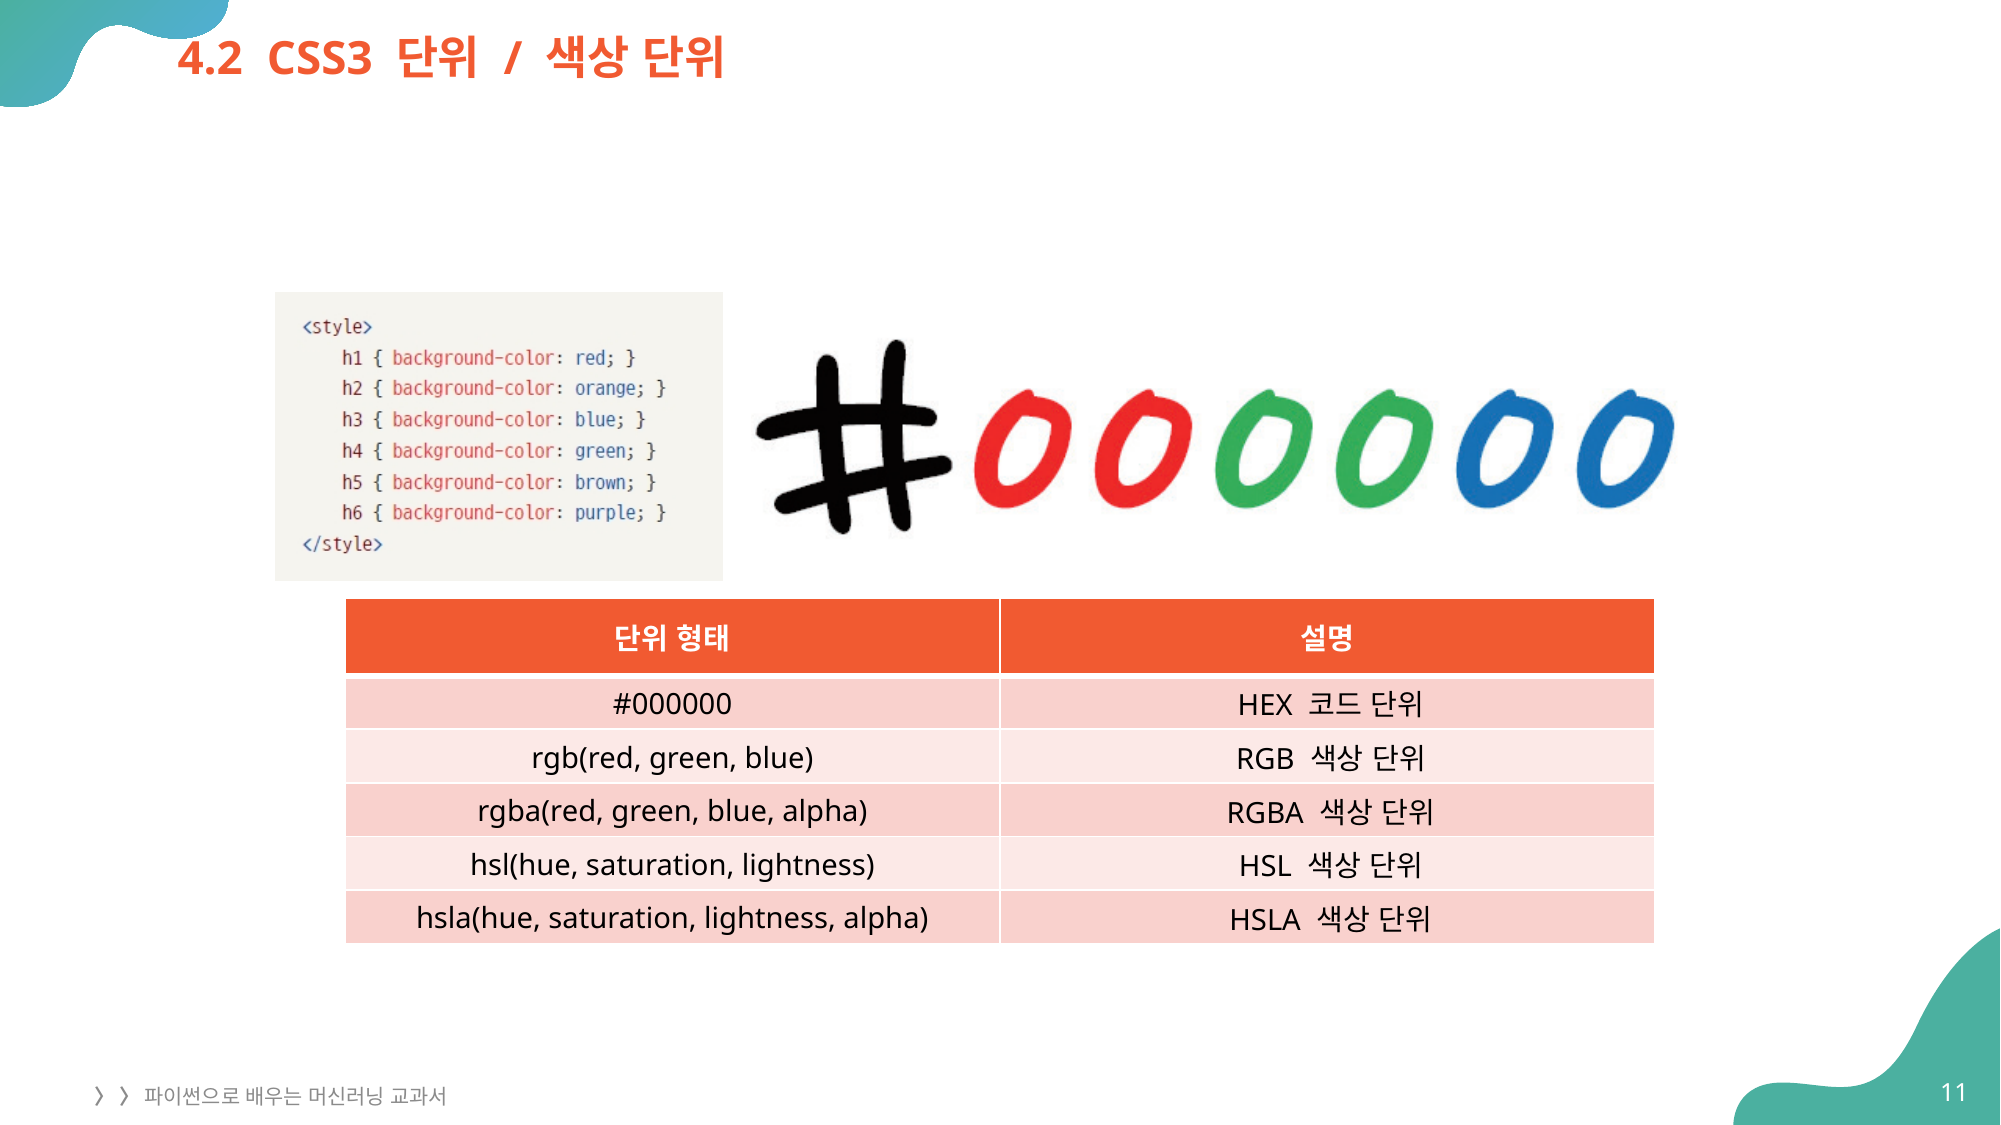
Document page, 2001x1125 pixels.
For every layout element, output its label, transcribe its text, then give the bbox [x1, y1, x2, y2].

table_cell RGB 색상 단위 [1001, 730, 1654, 782]
slide_number 11 [1917, 1063, 1984, 1124]
table_cell RGBA 색상 단위 [1001, 784, 1654, 836]
title 4.2 CSS3 단위 / 색상 단위 [162, 27, 2000, 93]
table_cell HEX 코드 단위 [1001, 679, 1654, 728]
table_header 설명 [1001, 599, 1654, 673]
table_cell hsl(hue, saturation, lightness) [346, 837, 999, 889]
table_cell rgba(red, green, blue, alpha) [346, 784, 999, 836]
table_cell HSL 색상 단위 [1001, 837, 1654, 889]
table_cell rgb(red, green, blue) [346, 730, 999, 782]
picture [751, 326, 1701, 547]
table_cell HSLA 색상 단위 [1001, 891, 1654, 943]
footer 〉 〉 파이썬으로 배우는 머신러닝 교과서 [79, 1078, 755, 1114]
picture [275, 292, 723, 581]
table_header 단위 형태 [346, 599, 999, 673]
table_cell #000000 [346, 679, 999, 728]
table_cell hsla(hue, saturation, lightness, alpha) [346, 891, 999, 943]
